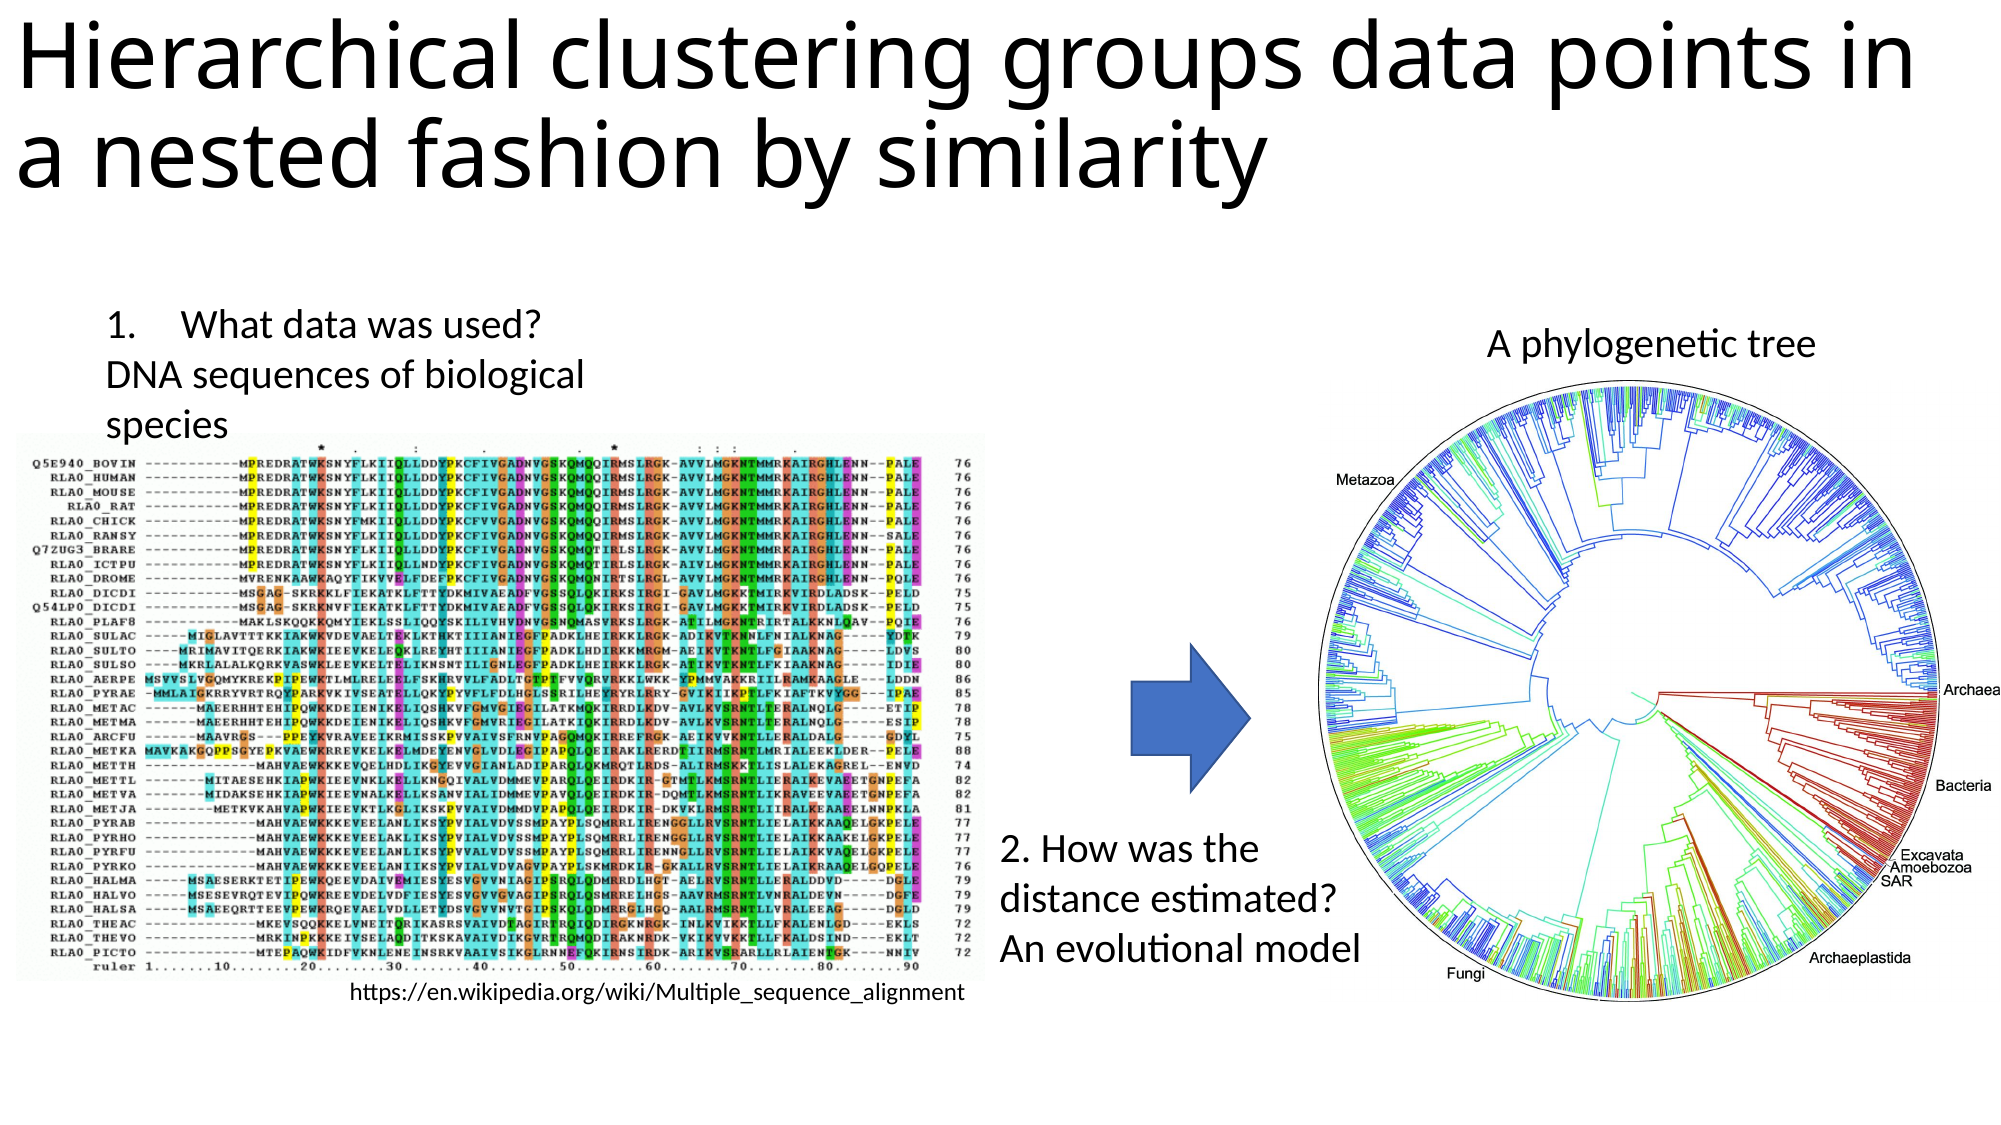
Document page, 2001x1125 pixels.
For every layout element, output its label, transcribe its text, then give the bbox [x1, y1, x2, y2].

picture [1318, 380, 2000, 1002]
text_box A phylogenetic tree [1471, 313, 1847, 380]
title Hierarchical clustering groups data points in a nested fashion by similarity [0, 0, 2000, 218]
text_box What data was used? DNA sequences of biological species [90, 289, 634, 433]
picture [15, 433, 985, 981]
text_box 2. How was the distance estimated? An evolutional model [985, 813, 1318, 979]
text_box https://en.wikipedia.org/wiki/Multiple_sequence_alignment [334, 981, 982, 1013]
text_box [1130, 642, 1252, 795]
